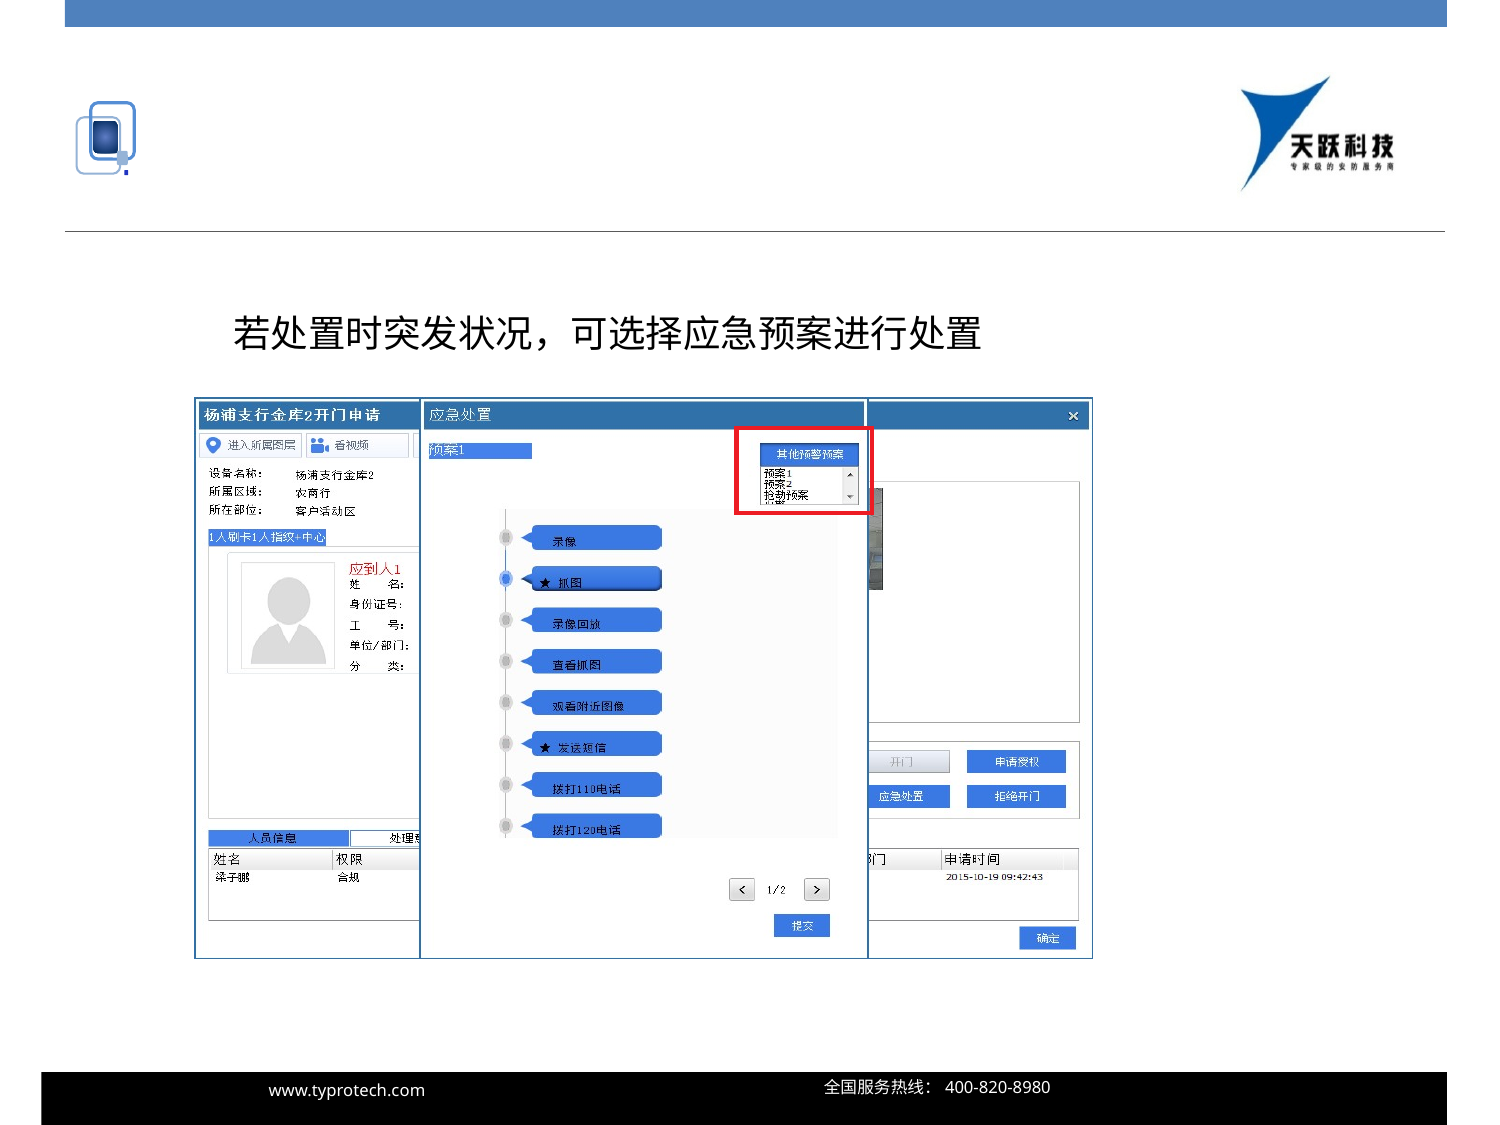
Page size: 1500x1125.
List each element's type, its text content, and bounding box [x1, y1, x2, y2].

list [194, 396, 1093, 959]
picture [1237, 72, 1403, 199]
text_box 若处置时突发状况，可选择应急预案进行处置 [218, 302, 1105, 363]
